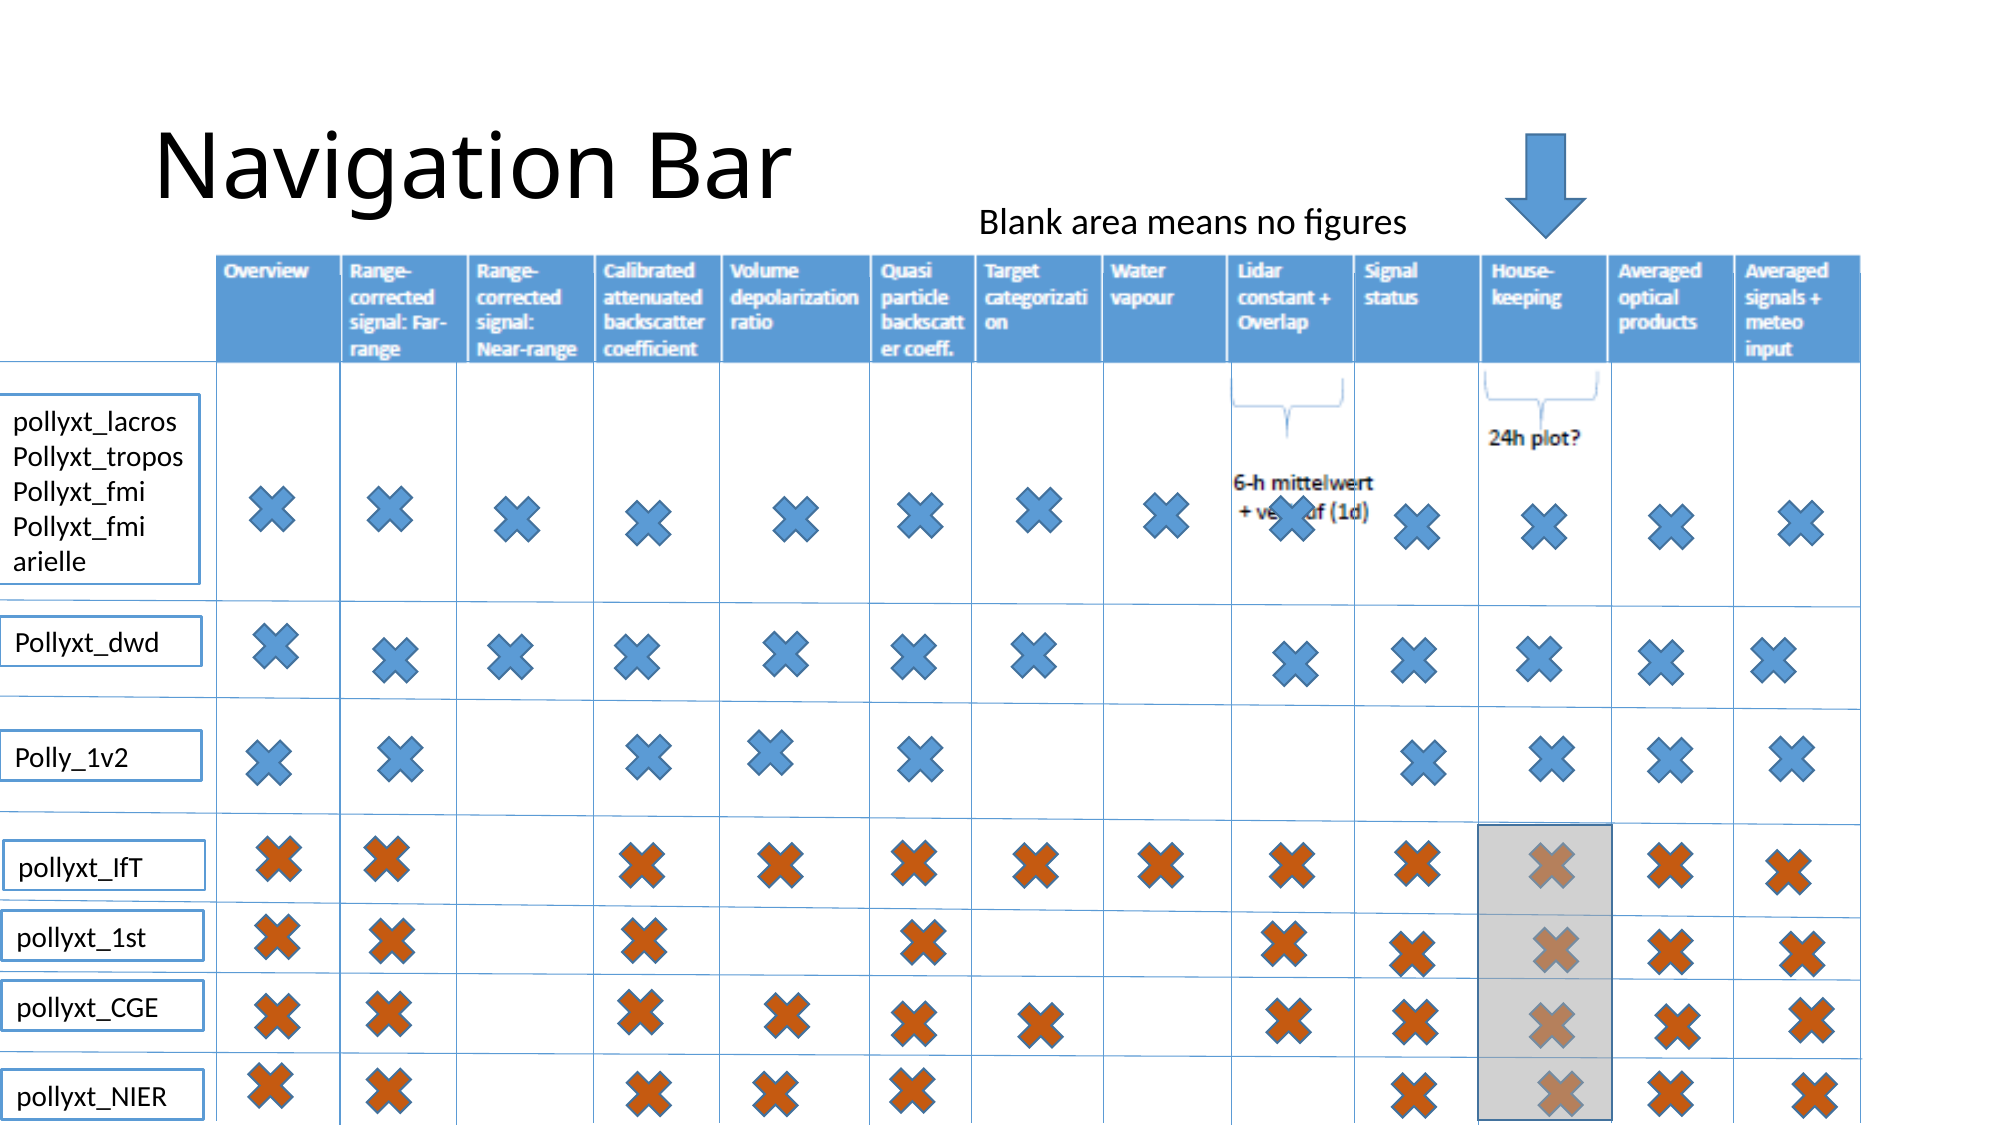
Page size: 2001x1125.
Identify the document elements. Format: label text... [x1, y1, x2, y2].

text_box [1265, 997, 1313, 1045]
text_box [1479, 918, 1611, 971]
text_box [371, 636, 419, 684]
text_box [1647, 928, 1695, 971]
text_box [0, 696, 1861, 710]
text_box [1010, 631, 1058, 679]
text_box [1260, 920, 1308, 968]
text_box [253, 992, 301, 1040]
text_box [1764, 848, 1812, 896]
text_box [1646, 841, 1694, 889]
picture [1612, 362, 1733, 569]
picture [871, 362, 971, 569]
text_box [1137, 841, 1185, 889]
text_box [896, 735, 944, 783]
text_box [756, 841, 804, 889]
text_box [763, 991, 811, 1039]
text_box [890, 633, 938, 681]
text_box [1479, 1059, 1611, 1121]
text_box [245, 739, 293, 787]
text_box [0, 1051, 1863, 1059]
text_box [0, 599, 1861, 607]
text_box [618, 841, 666, 889]
text_box pollyxt_CGE [1, 980, 204, 1031]
picture [1479, 362, 1611, 569]
text_box Blank area means no figures [964, 189, 1450, 247]
text_box Polly_1v2 [0, 730, 202, 781]
text_box [1778, 930, 1826, 971]
title Navigation Bar [137, 59, 1863, 278]
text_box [0, 899, 1861, 918]
text_box pollyxt_1st [1, 918, 204, 961]
text_box [1646, 736, 1694, 784]
text_box [890, 839, 938, 887]
text_box [252, 622, 300, 670]
picture [1232, 362, 1354, 569]
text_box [0, 811, 1861, 825]
picture [457, 362, 593, 569]
text_box [376, 735, 424, 783]
text_box pollyxt_IfT [3, 840, 205, 891]
picture [972, 362, 1103, 569]
text_box [620, 918, 668, 965]
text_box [0, 971, 1861, 980]
text_box [1479, 980, 1611, 1051]
text_box [1017, 1001, 1065, 1049]
text_box [1390, 1072, 1438, 1120]
text_box [1637, 639, 1685, 687]
picture [216, 247, 1863, 569]
text_box [746, 729, 794, 777]
text_box pollyxt_NIER [1, 1069, 204, 1120]
text_box [363, 835, 411, 883]
text_box [1393, 840, 1441, 887]
text_box [1399, 739, 1447, 787]
text_box [1504, 133, 1588, 240]
text_box [365, 990, 413, 1038]
text_box [1479, 825, 1611, 899]
text_box [365, 1067, 413, 1115]
text_box [616, 988, 664, 1036]
text_box [1528, 735, 1576, 783]
text_box [1012, 841, 1060, 889]
picture [1734, 362, 1860, 569]
text_box [890, 1000, 938, 1048]
text_box [253, 918, 301, 961]
text_box [888, 1067, 936, 1115]
text_box [613, 633, 661, 681]
text_box [255, 835, 303, 883]
text_box [1515, 635, 1563, 683]
picture [341, 362, 456, 569]
text_box [752, 1070, 800, 1118]
text_box [1791, 1072, 1839, 1120]
text_box [625, 1070, 673, 1118]
text_box [1272, 640, 1320, 688]
text_box Pollyxt_dwd [0, 616, 202, 667]
text_box [1390, 636, 1438, 684]
text_box [1654, 1003, 1702, 1051]
text_box [1788, 996, 1836, 1044]
text_box [486, 633, 534, 681]
text_box [762, 630, 810, 678]
text_box [1768, 735, 1816, 783]
text_box [899, 918, 947, 966]
picture [1356, 362, 1478, 569]
picture [721, 362, 869, 569]
text_box [1388, 930, 1436, 971]
picture [217, 362, 339, 569]
text_box [368, 918, 416, 965]
text_box [246, 1062, 294, 1110]
picture [594, 362, 719, 569]
picture [1104, 362, 1231, 569]
text_box [625, 733, 673, 781]
text_box [1749, 636, 1797, 684]
text_box pollyxt_lacros Pollyxt_tropos Pollyxt_fmi Pollyxt_fmi arielle [0, 394, 200, 585]
text_box [1647, 1070, 1695, 1118]
text_box [1391, 998, 1439, 1046]
text_box [1268, 841, 1316, 889]
